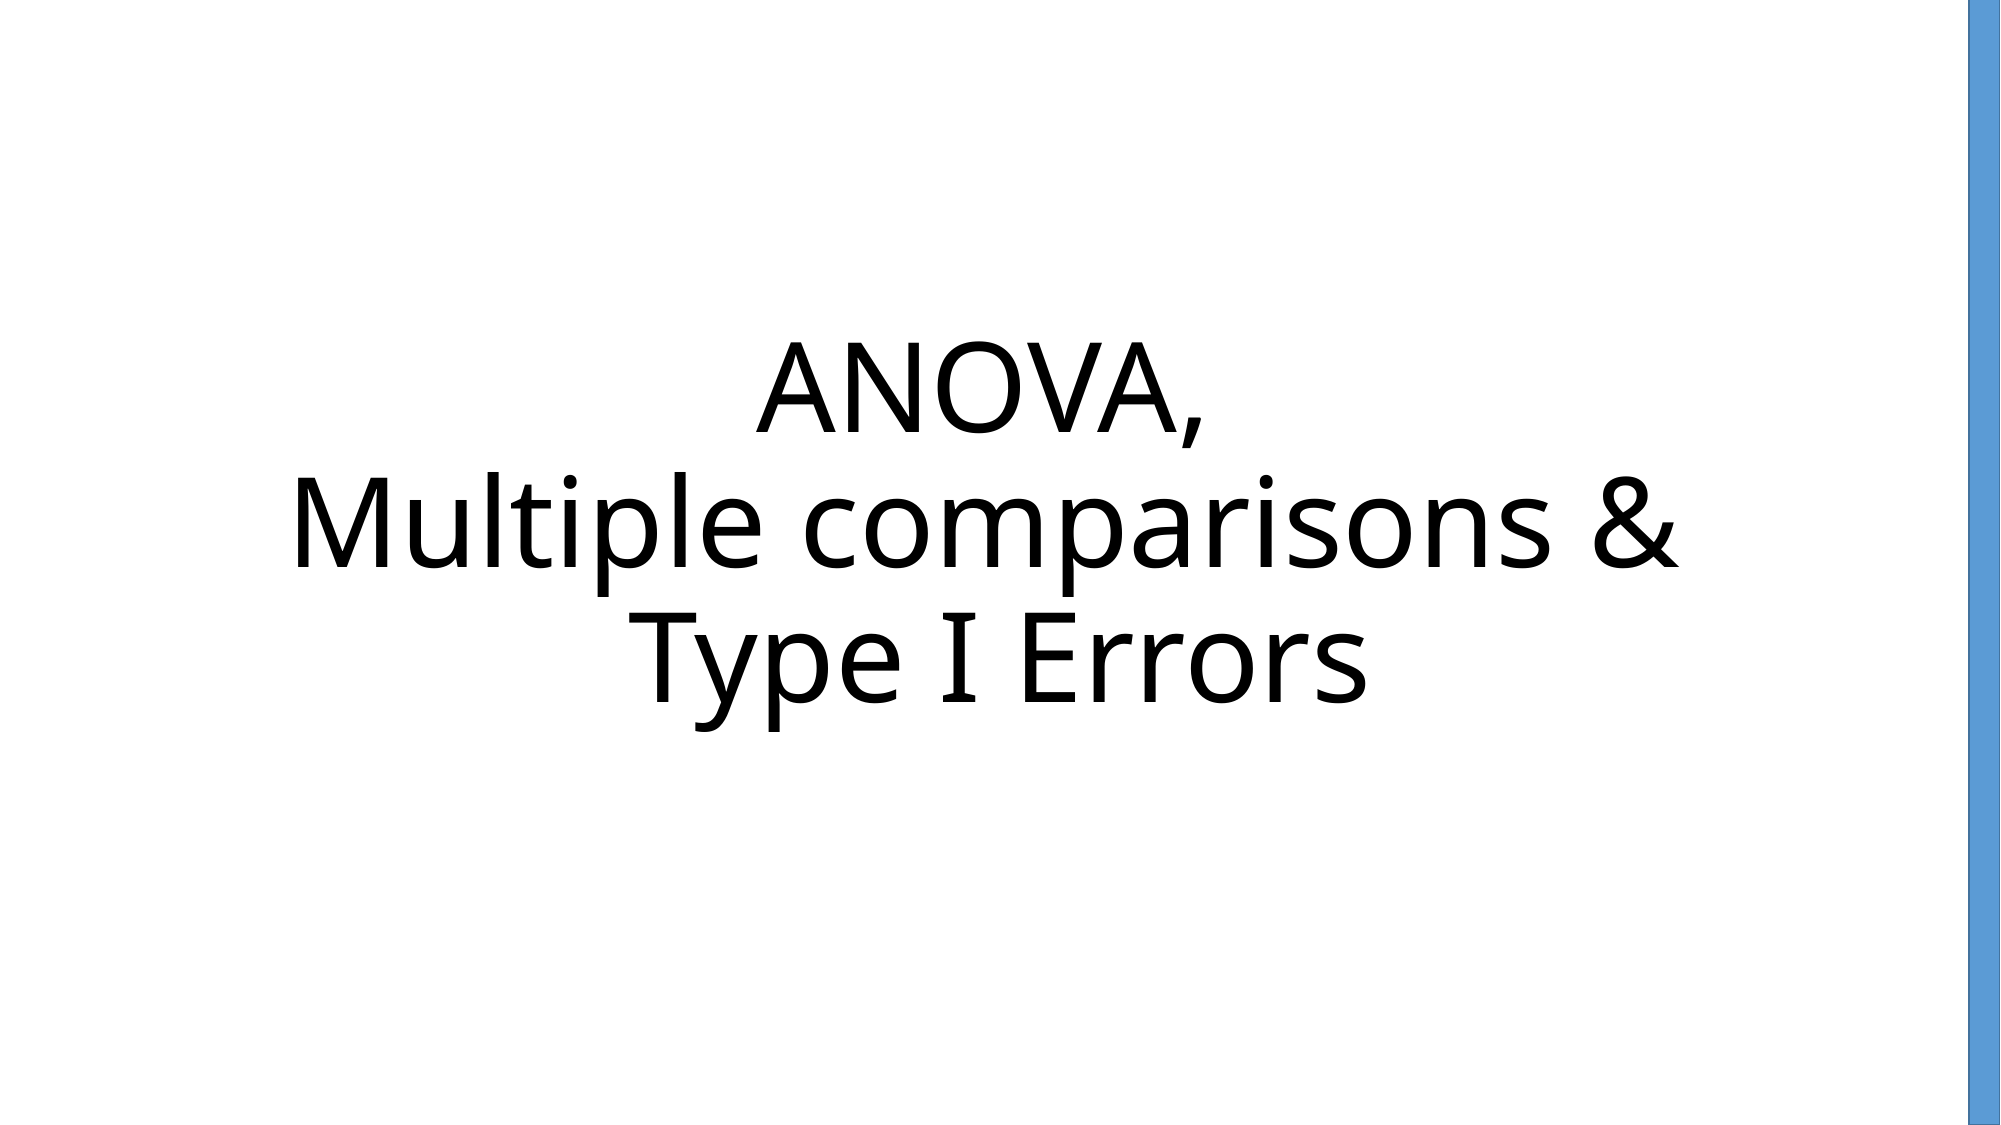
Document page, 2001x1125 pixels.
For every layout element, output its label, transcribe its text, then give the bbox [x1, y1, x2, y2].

text_box [1968, 0, 2000, 1125]
title ANOVA, Multiple comparisons & Type I Errors [249, 184, 1750, 738]
